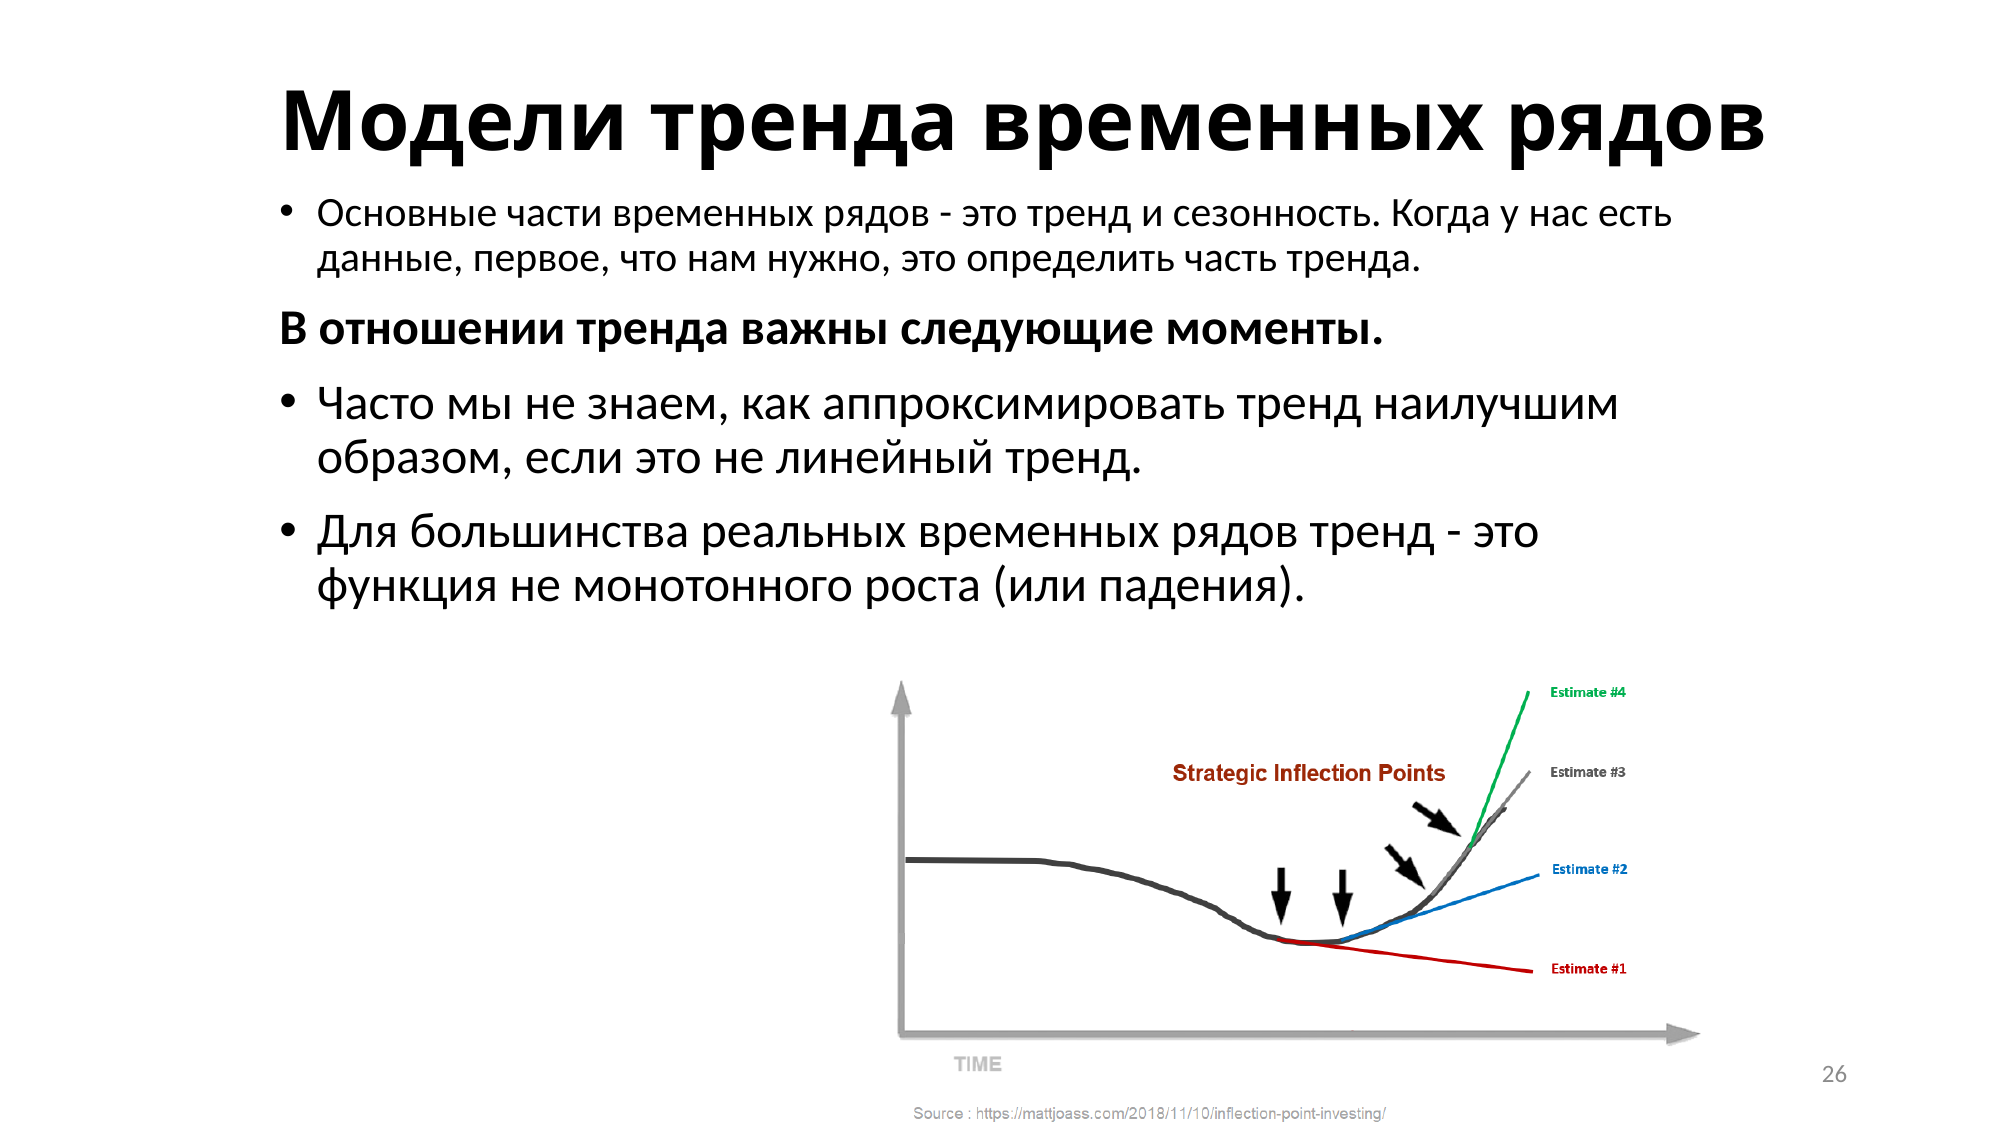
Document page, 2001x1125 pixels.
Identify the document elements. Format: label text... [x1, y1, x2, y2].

slide_number 26 [1701, 1042, 1863, 1103]
title Модели тренда временных рядов [264, 32, 1875, 215]
picture [846, 671, 1701, 1125]
list Основные части временных рядов - это тренд и сезонность. Когда у нас есть данные, первое, что нам нужно, это определить часть тренда. В отношении тренда важны следующие моменты. Часто мы не знаем, как аппроксимировать тренд наилучшим образом, если это не линейный тренд. Для большинства реальных временных рядов тренд - это функция не монотонного роста (или падения). [264, 182, 1701, 1093]
